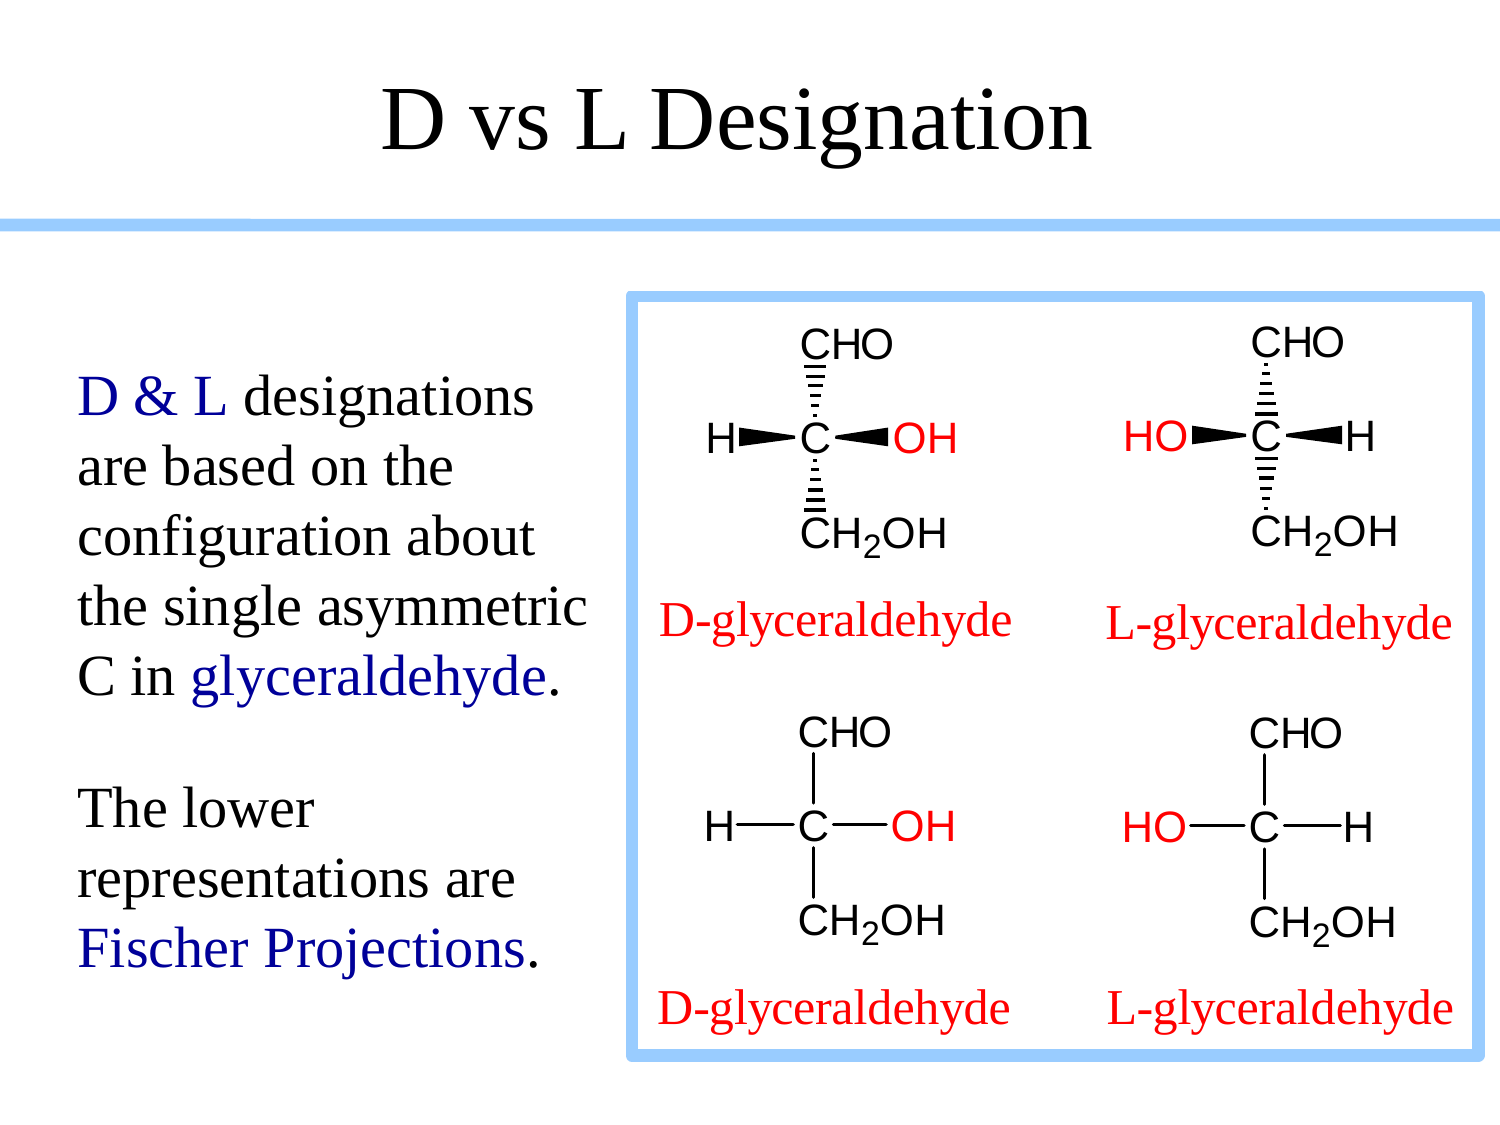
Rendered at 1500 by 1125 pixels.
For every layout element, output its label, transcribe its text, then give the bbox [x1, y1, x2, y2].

list D & L designations are based on the configuration about the single asymmetric C in glyceraldehyde. The lower representations are Fischer Projections. [62, 350, 617, 1038]
title D vs L Designation [99, 37, 1375, 188]
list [622, 290, 1488, 1063]
